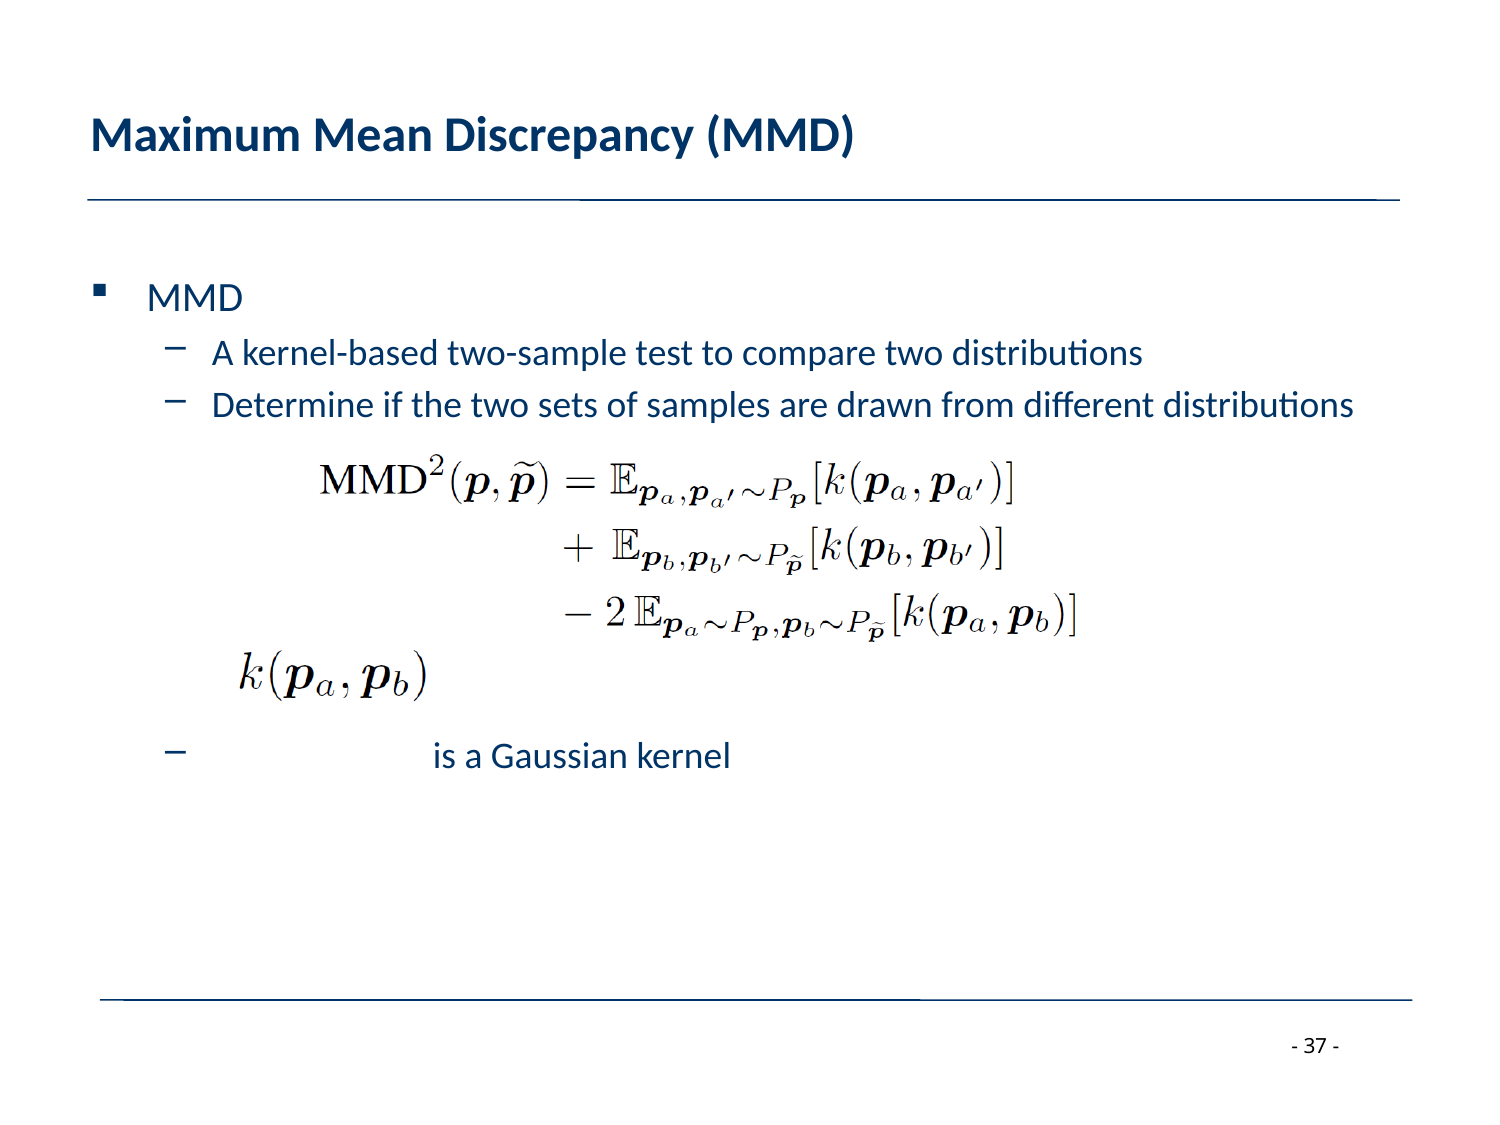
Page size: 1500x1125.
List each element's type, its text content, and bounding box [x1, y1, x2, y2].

title Maximum Mean Discrepancy (MMD) [75, 37, 1425, 225]
picture [229, 444, 1081, 707]
list MMD A kernel-based two-sample test to compare two distributions Determine if the two sets of samples are drawn from different distributions is a Gaussian kernel [75, 262, 1425, 1005]
